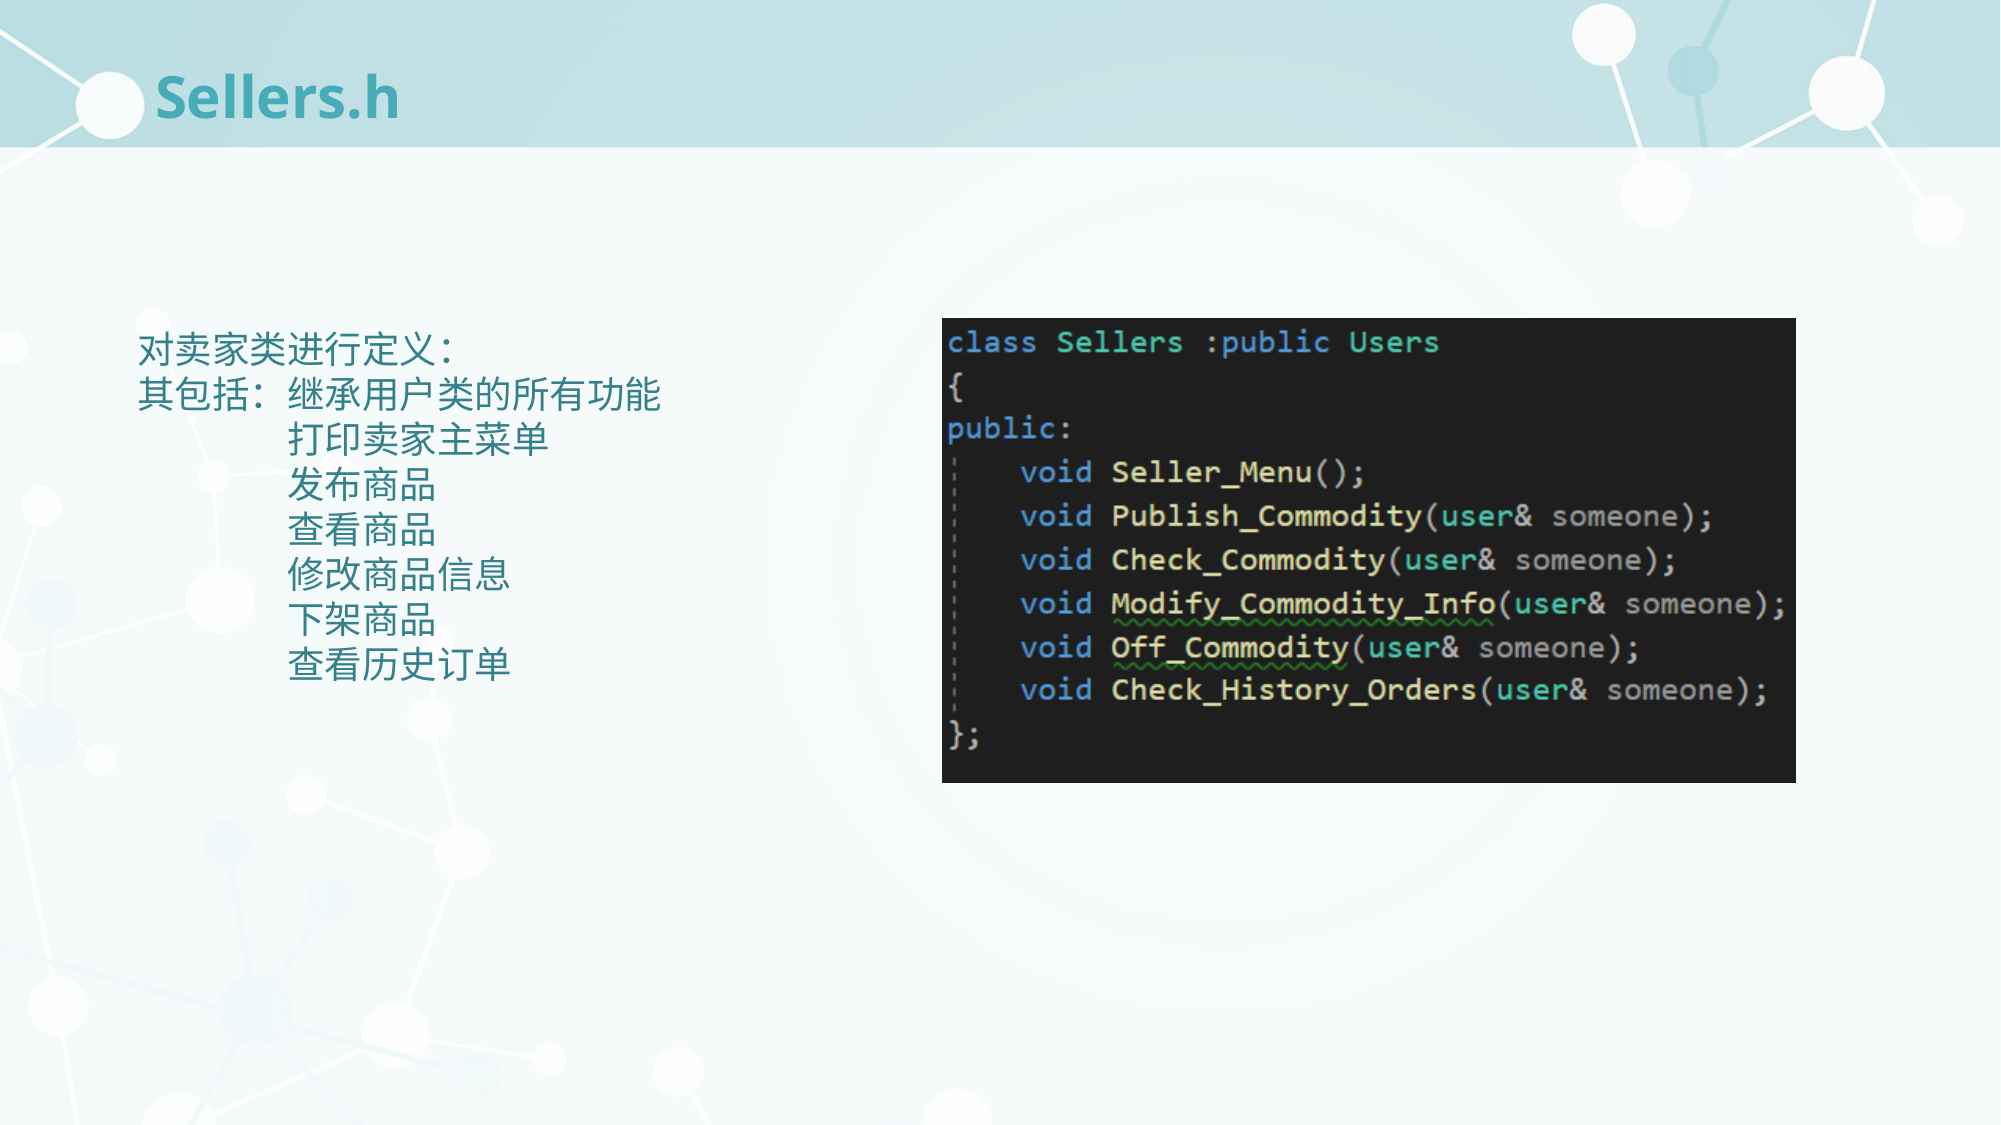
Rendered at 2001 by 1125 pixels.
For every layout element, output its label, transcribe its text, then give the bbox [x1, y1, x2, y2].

picture [0, 0, 2001, 1125]
text_box 对卖家类进行定义： 其包括：继承用户类的所有功能 打印卖家主菜单 发布商品 查看商品 修改商品信息 下架商品 查看历史订单 [122, 318, 867, 694]
title Sellers.h [140, 52, 1866, 148]
picture [942, 318, 1796, 783]
